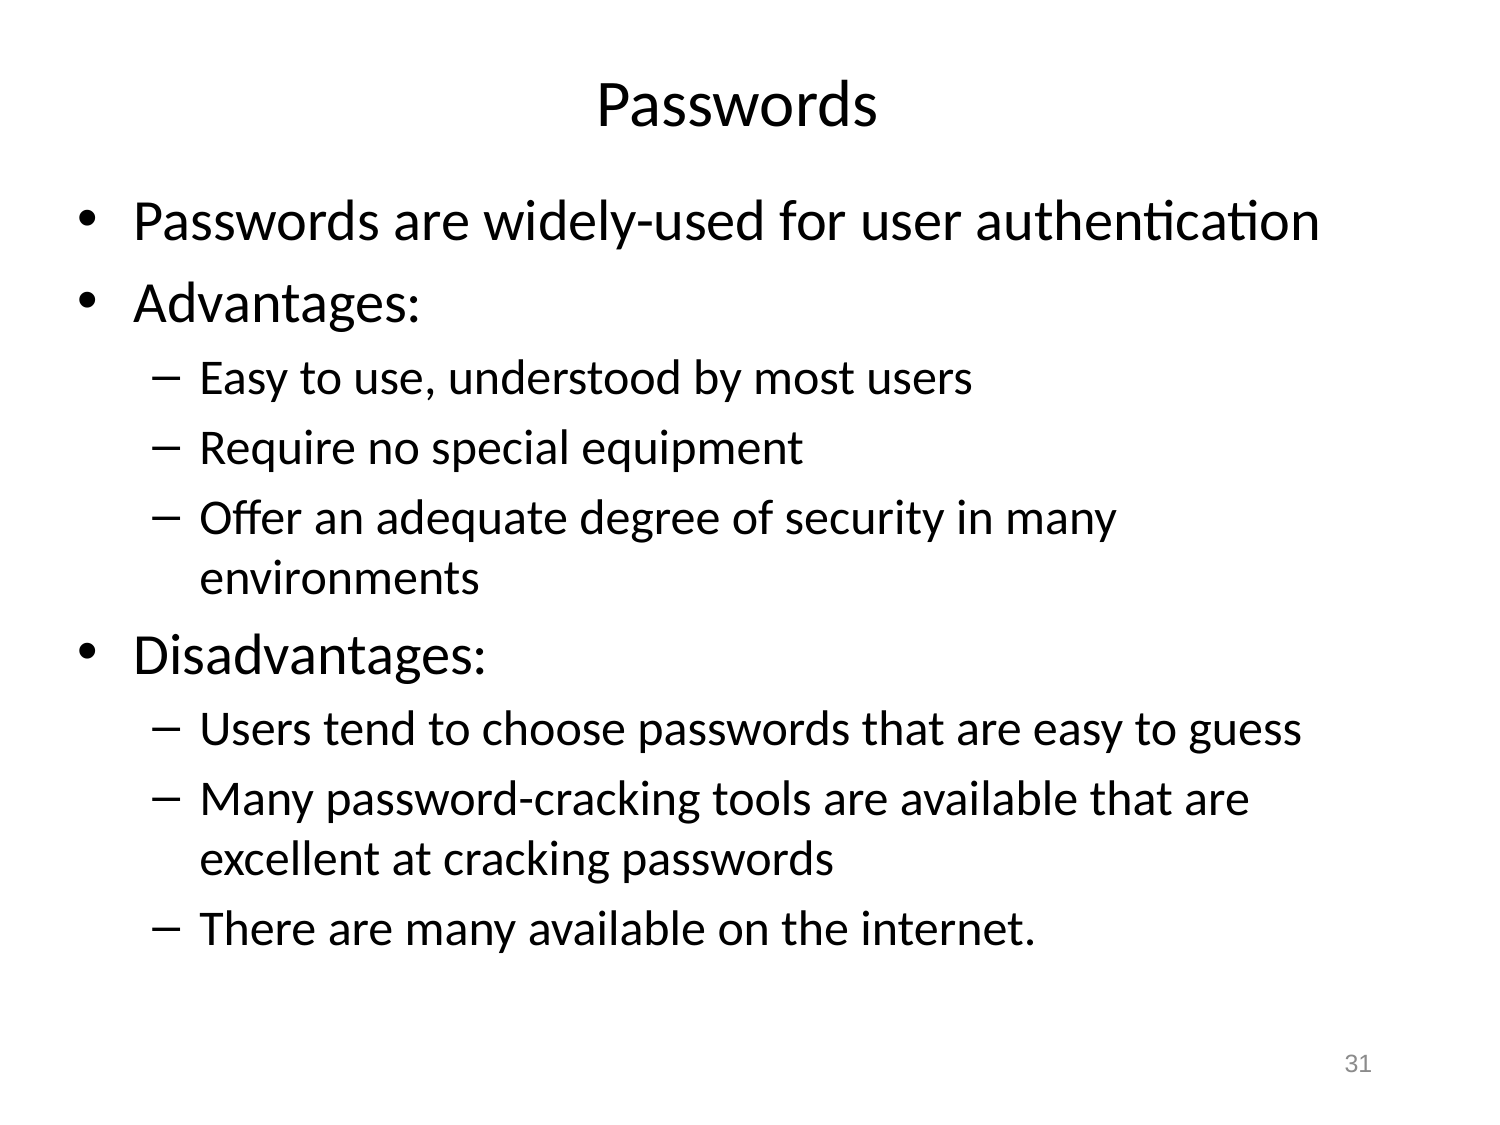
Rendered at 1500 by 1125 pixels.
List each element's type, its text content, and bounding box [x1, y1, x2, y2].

slide_number 31 [1074, 1025, 1388, 1100]
list Passwords are widely-used for user authentication Advantages: Easy to use, understood by most users Require no special equipment Offer an adequate degree of security in many environments Disadvantages: Users tend to choose passwords that are easy to guess Many password-cracking tools are available that are excellent at cracking passwords There are many available on the internet. [62, 174, 1338, 851]
title Passwords [99, 49, 1376, 151]
